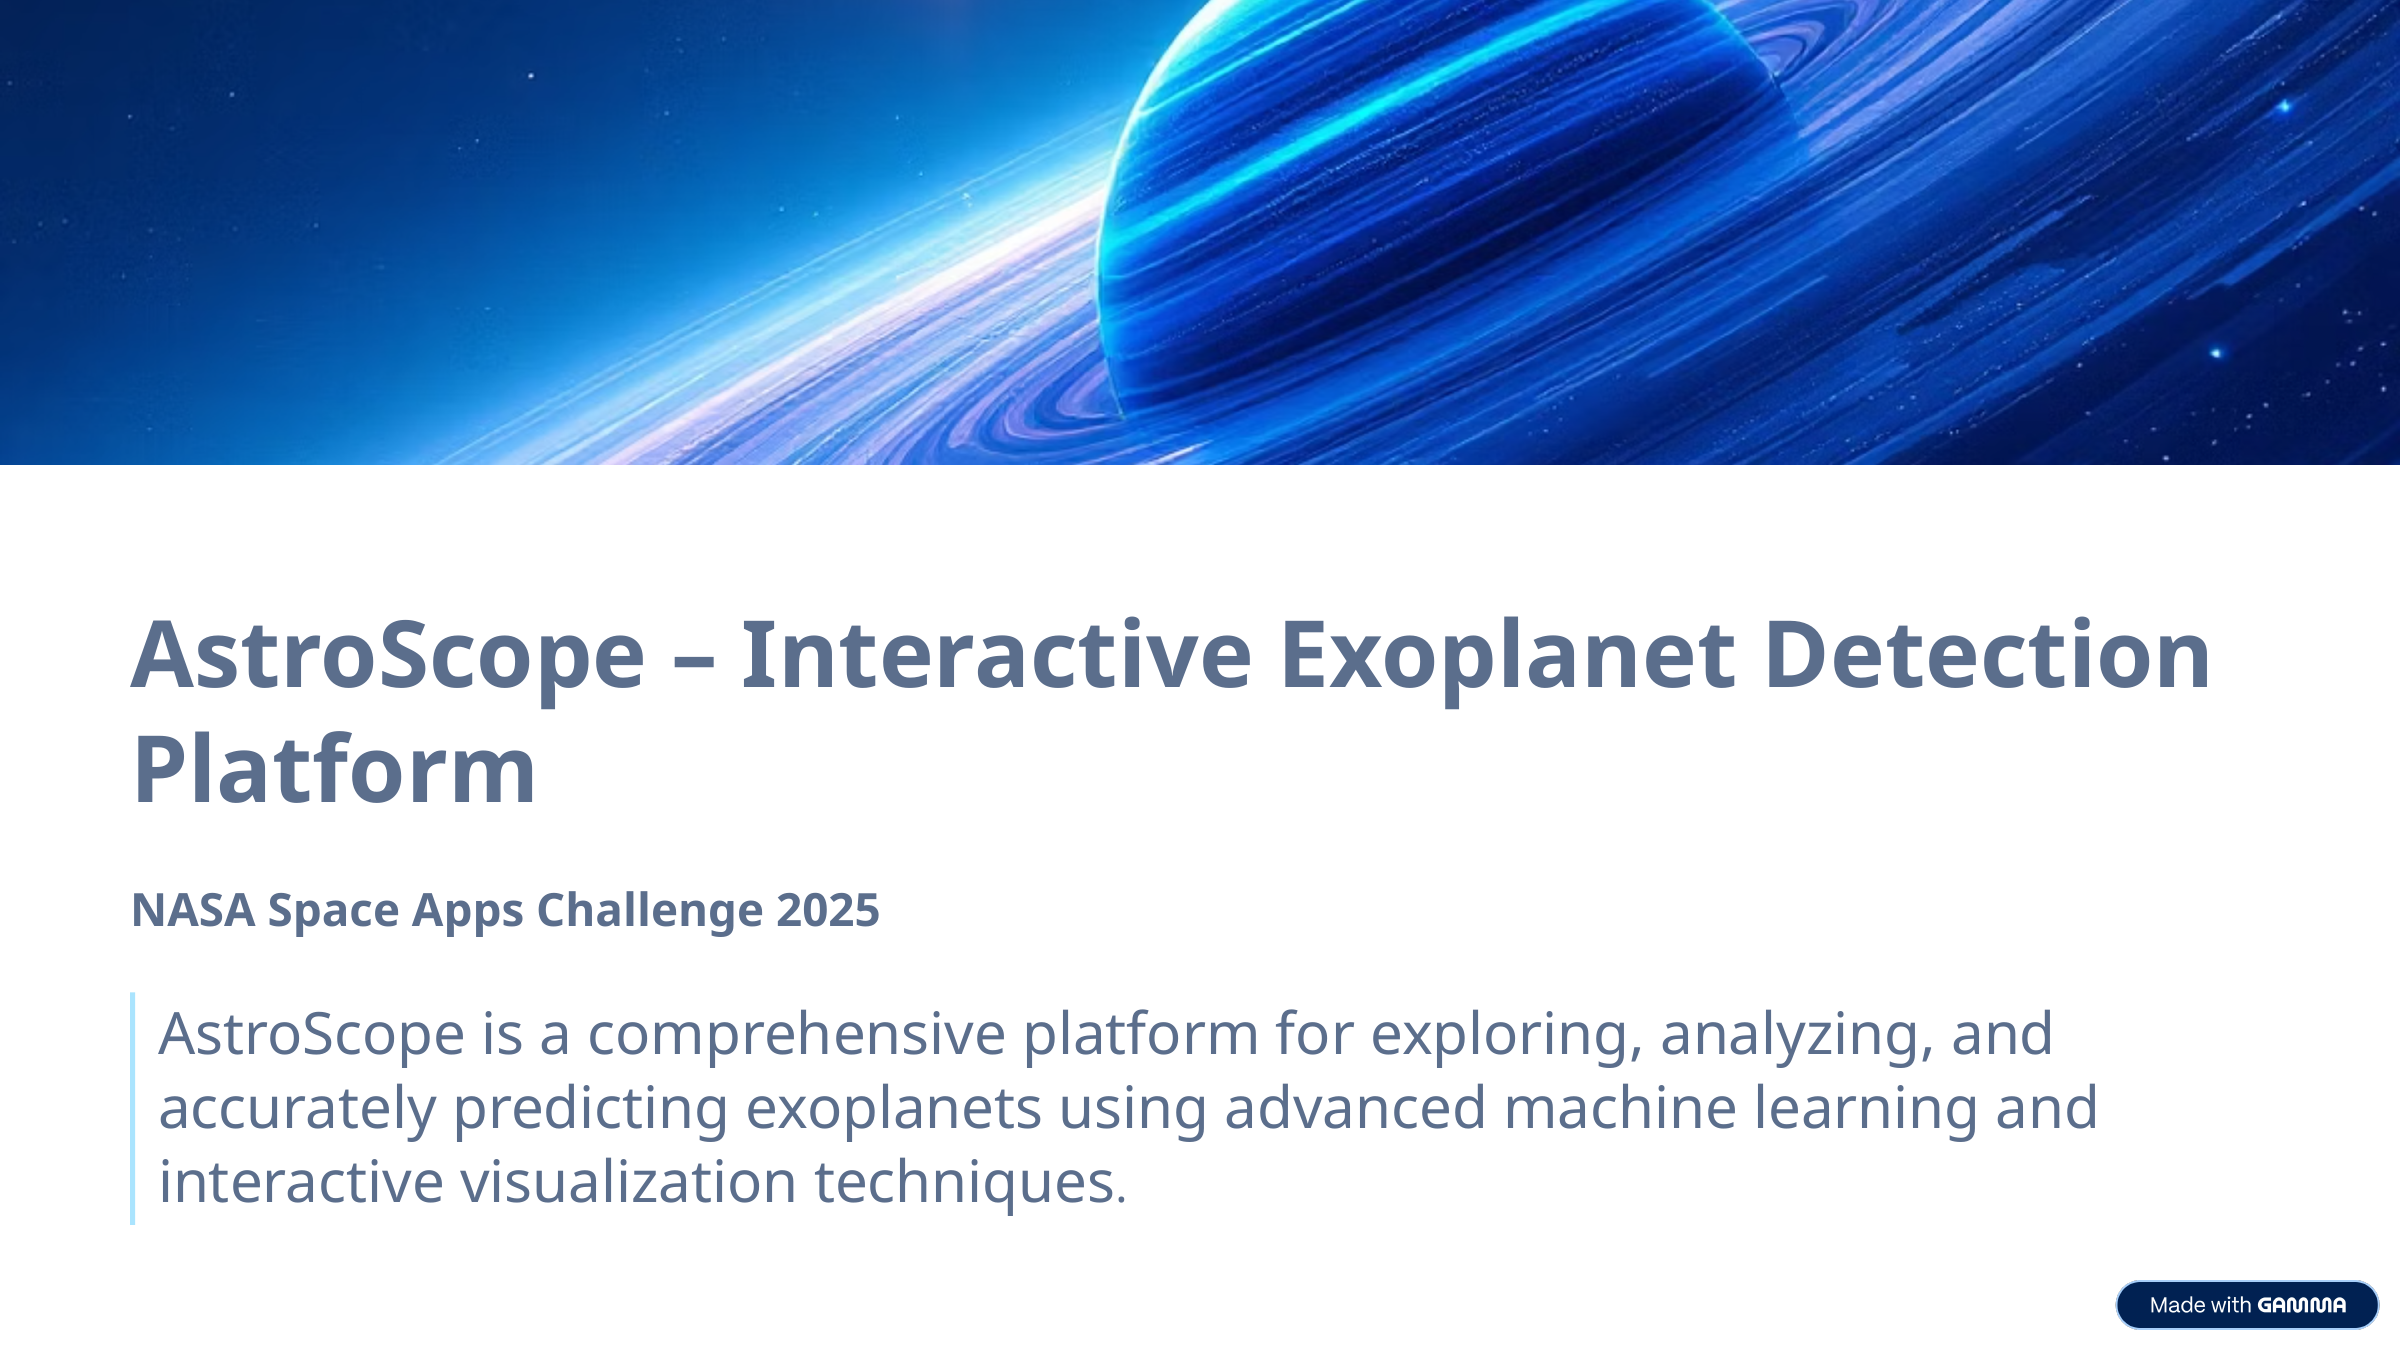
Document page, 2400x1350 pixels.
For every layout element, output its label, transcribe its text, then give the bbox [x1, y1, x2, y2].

picture [2106, 1271, 2389, 1339]
text_box AstroScope is a comprehensive platform for exploring, analyzing, and accurately predicting exoplanets using advanced machine learning and interactive visualization techniques. [158, 992, 2242, 1142]
text_box AstroScope – Interactive Exoplanet Detection Platform [130, 590, 2270, 823]
text_box [130, 992, 136, 1225]
text_box NASA Space Apps Challenge 2025 [130, 878, 929, 937]
picture [0, 0, 2400, 466]
